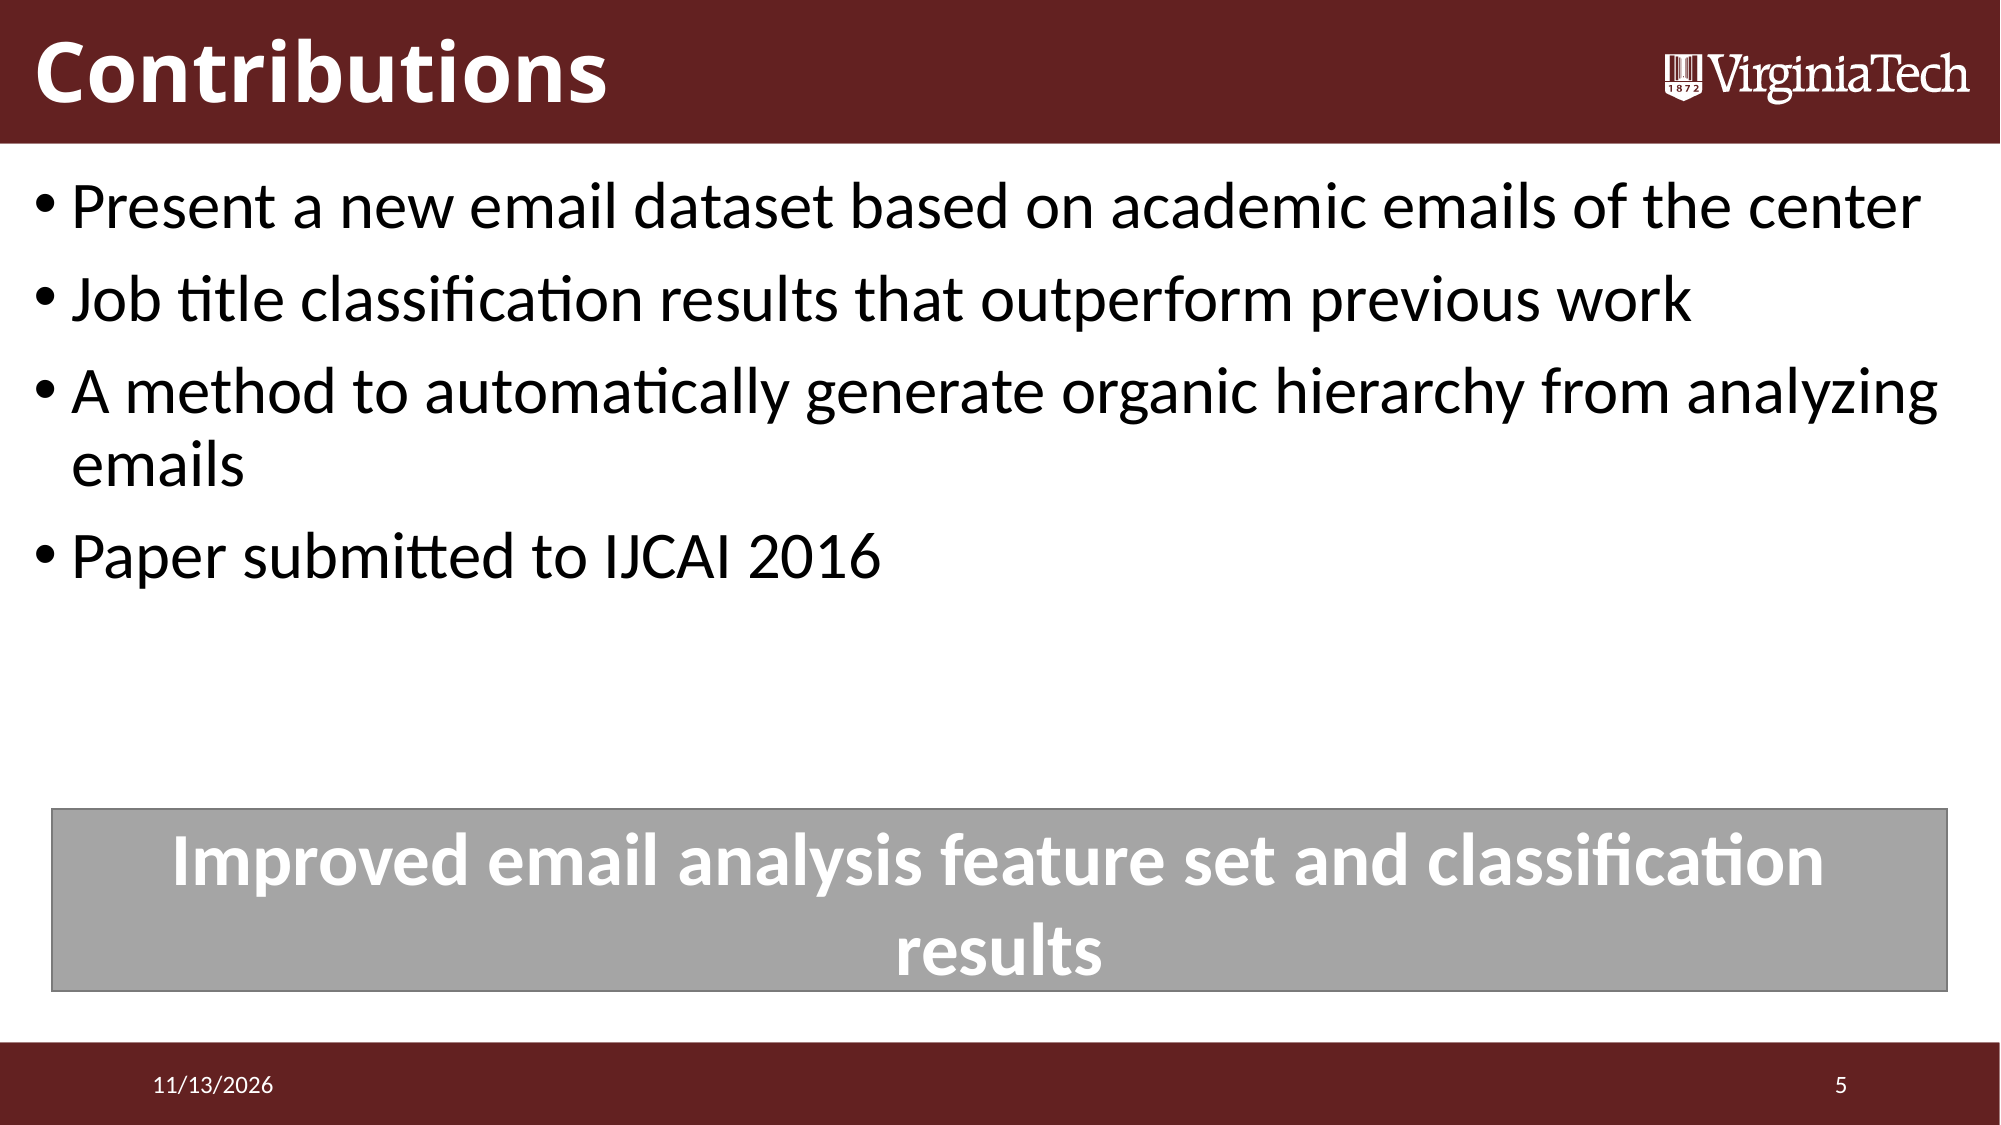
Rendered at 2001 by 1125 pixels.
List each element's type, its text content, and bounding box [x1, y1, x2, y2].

text_box Improved email analysis feature set and classification results [51, 808, 1948, 992]
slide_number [137, 1053, 588, 1114]
list Present a new email dataset based on academic emails of the center Job title classification results that outperform previous work A method to automatically generate organic hierarchy from analyzing emails Paper submitted to IJCAI 2016 [18, 162, 1981, 1032]
slide_number 5 [1412, 1053, 1863, 1114]
picture [1665, 52, 1970, 105]
title Contributions [18, 19, 1650, 133]
